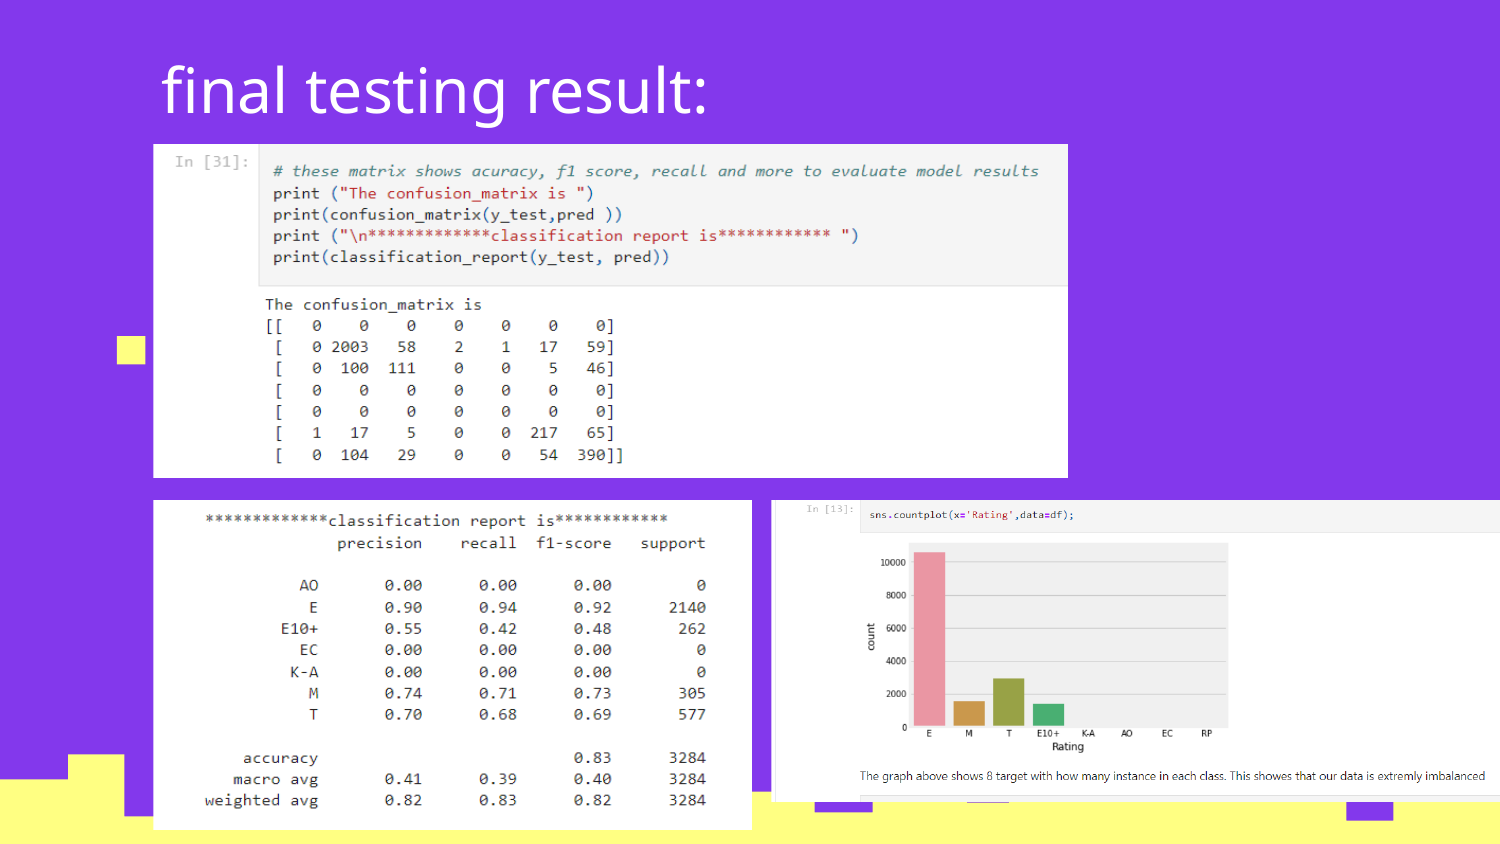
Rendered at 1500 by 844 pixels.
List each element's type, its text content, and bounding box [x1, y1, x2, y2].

picture [771, 499, 1500, 802]
picture [152, 144, 1068, 478]
text_box [116, 336, 146, 365]
picture [153, 499, 753, 830]
title final testing result: [145, 51, 1412, 134]
